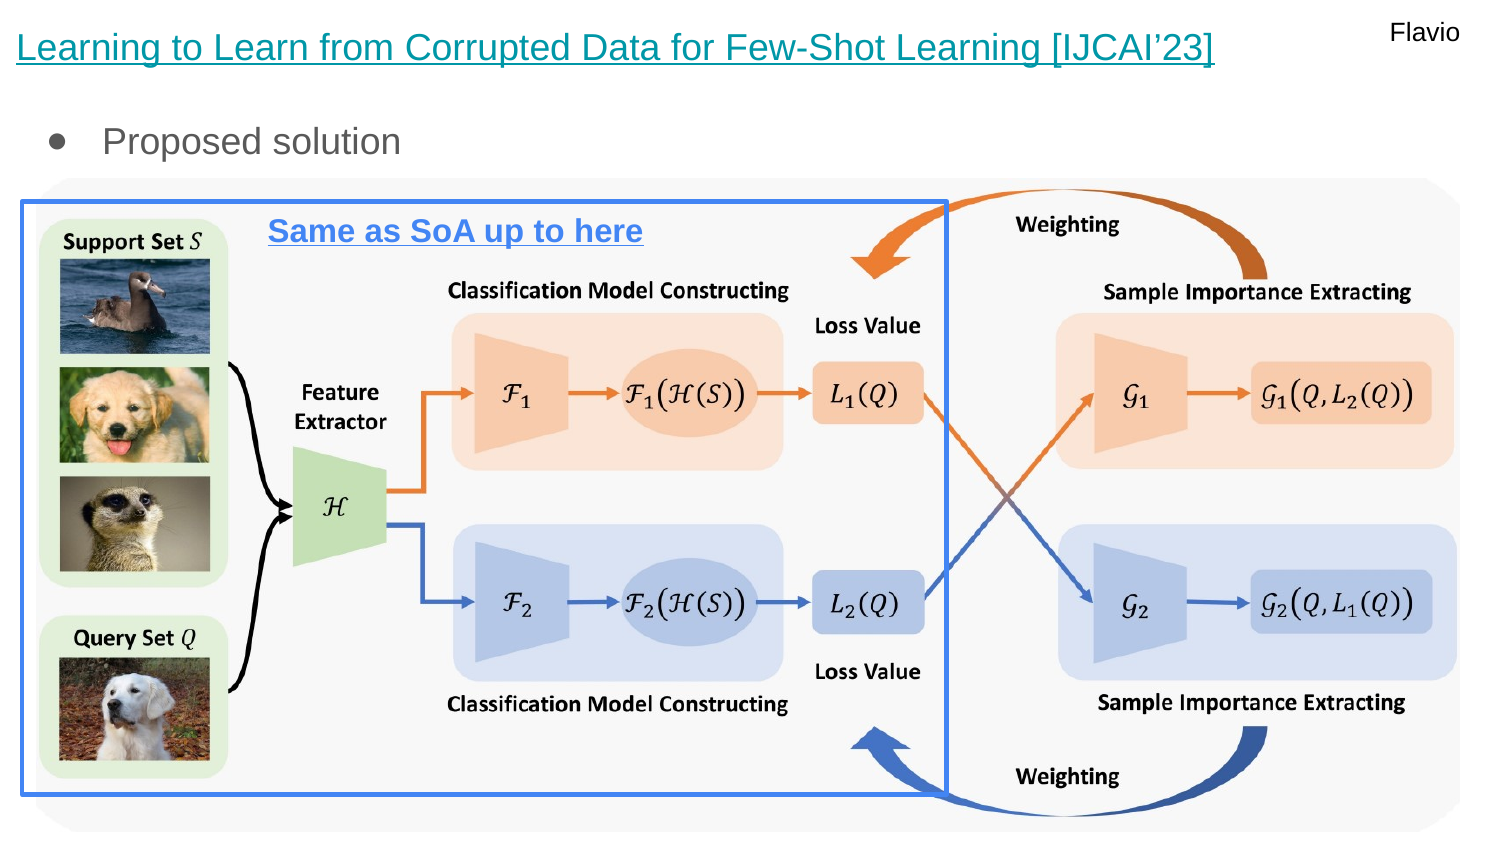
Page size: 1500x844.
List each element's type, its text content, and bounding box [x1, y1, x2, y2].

title Flavio [1350, 0, 1500, 62]
picture [36, 177, 1460, 832]
title Learning to Learn from Corrupted Data for Few-Shot Learning [IJCAI’23] [1, 7, 1399, 102]
list Proposed solution [12, 94, 1484, 250]
text_box [22, 201, 30, 795]
